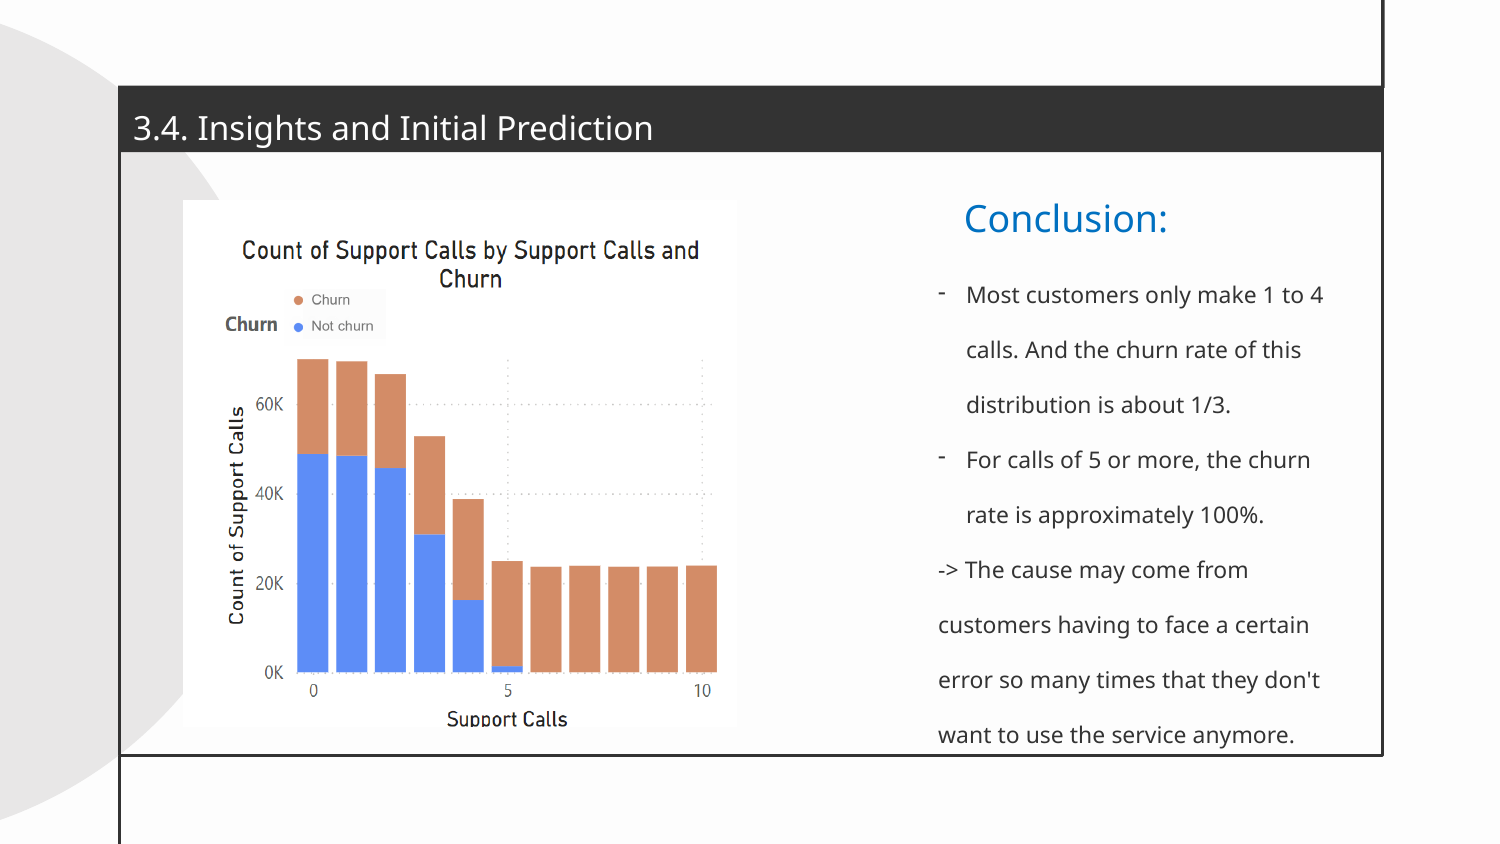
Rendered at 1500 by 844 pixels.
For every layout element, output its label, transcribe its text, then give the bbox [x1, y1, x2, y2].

text_box Conclusion: [948, 184, 1411, 255]
title 3.4. Insights and Initial Prediction [118, 85, 1382, 153]
subtitle Most customers only make 1 to 4 calls. And the churn rate of this distribution is about 1/3. For calls of 5 or more, the churn rate is approximately 100%. -> The cause may come from customers having to face a certain error so many times that they don't want to use the service anymore. [923, 238, 1376, 723]
picture [182, 200, 738, 727]
